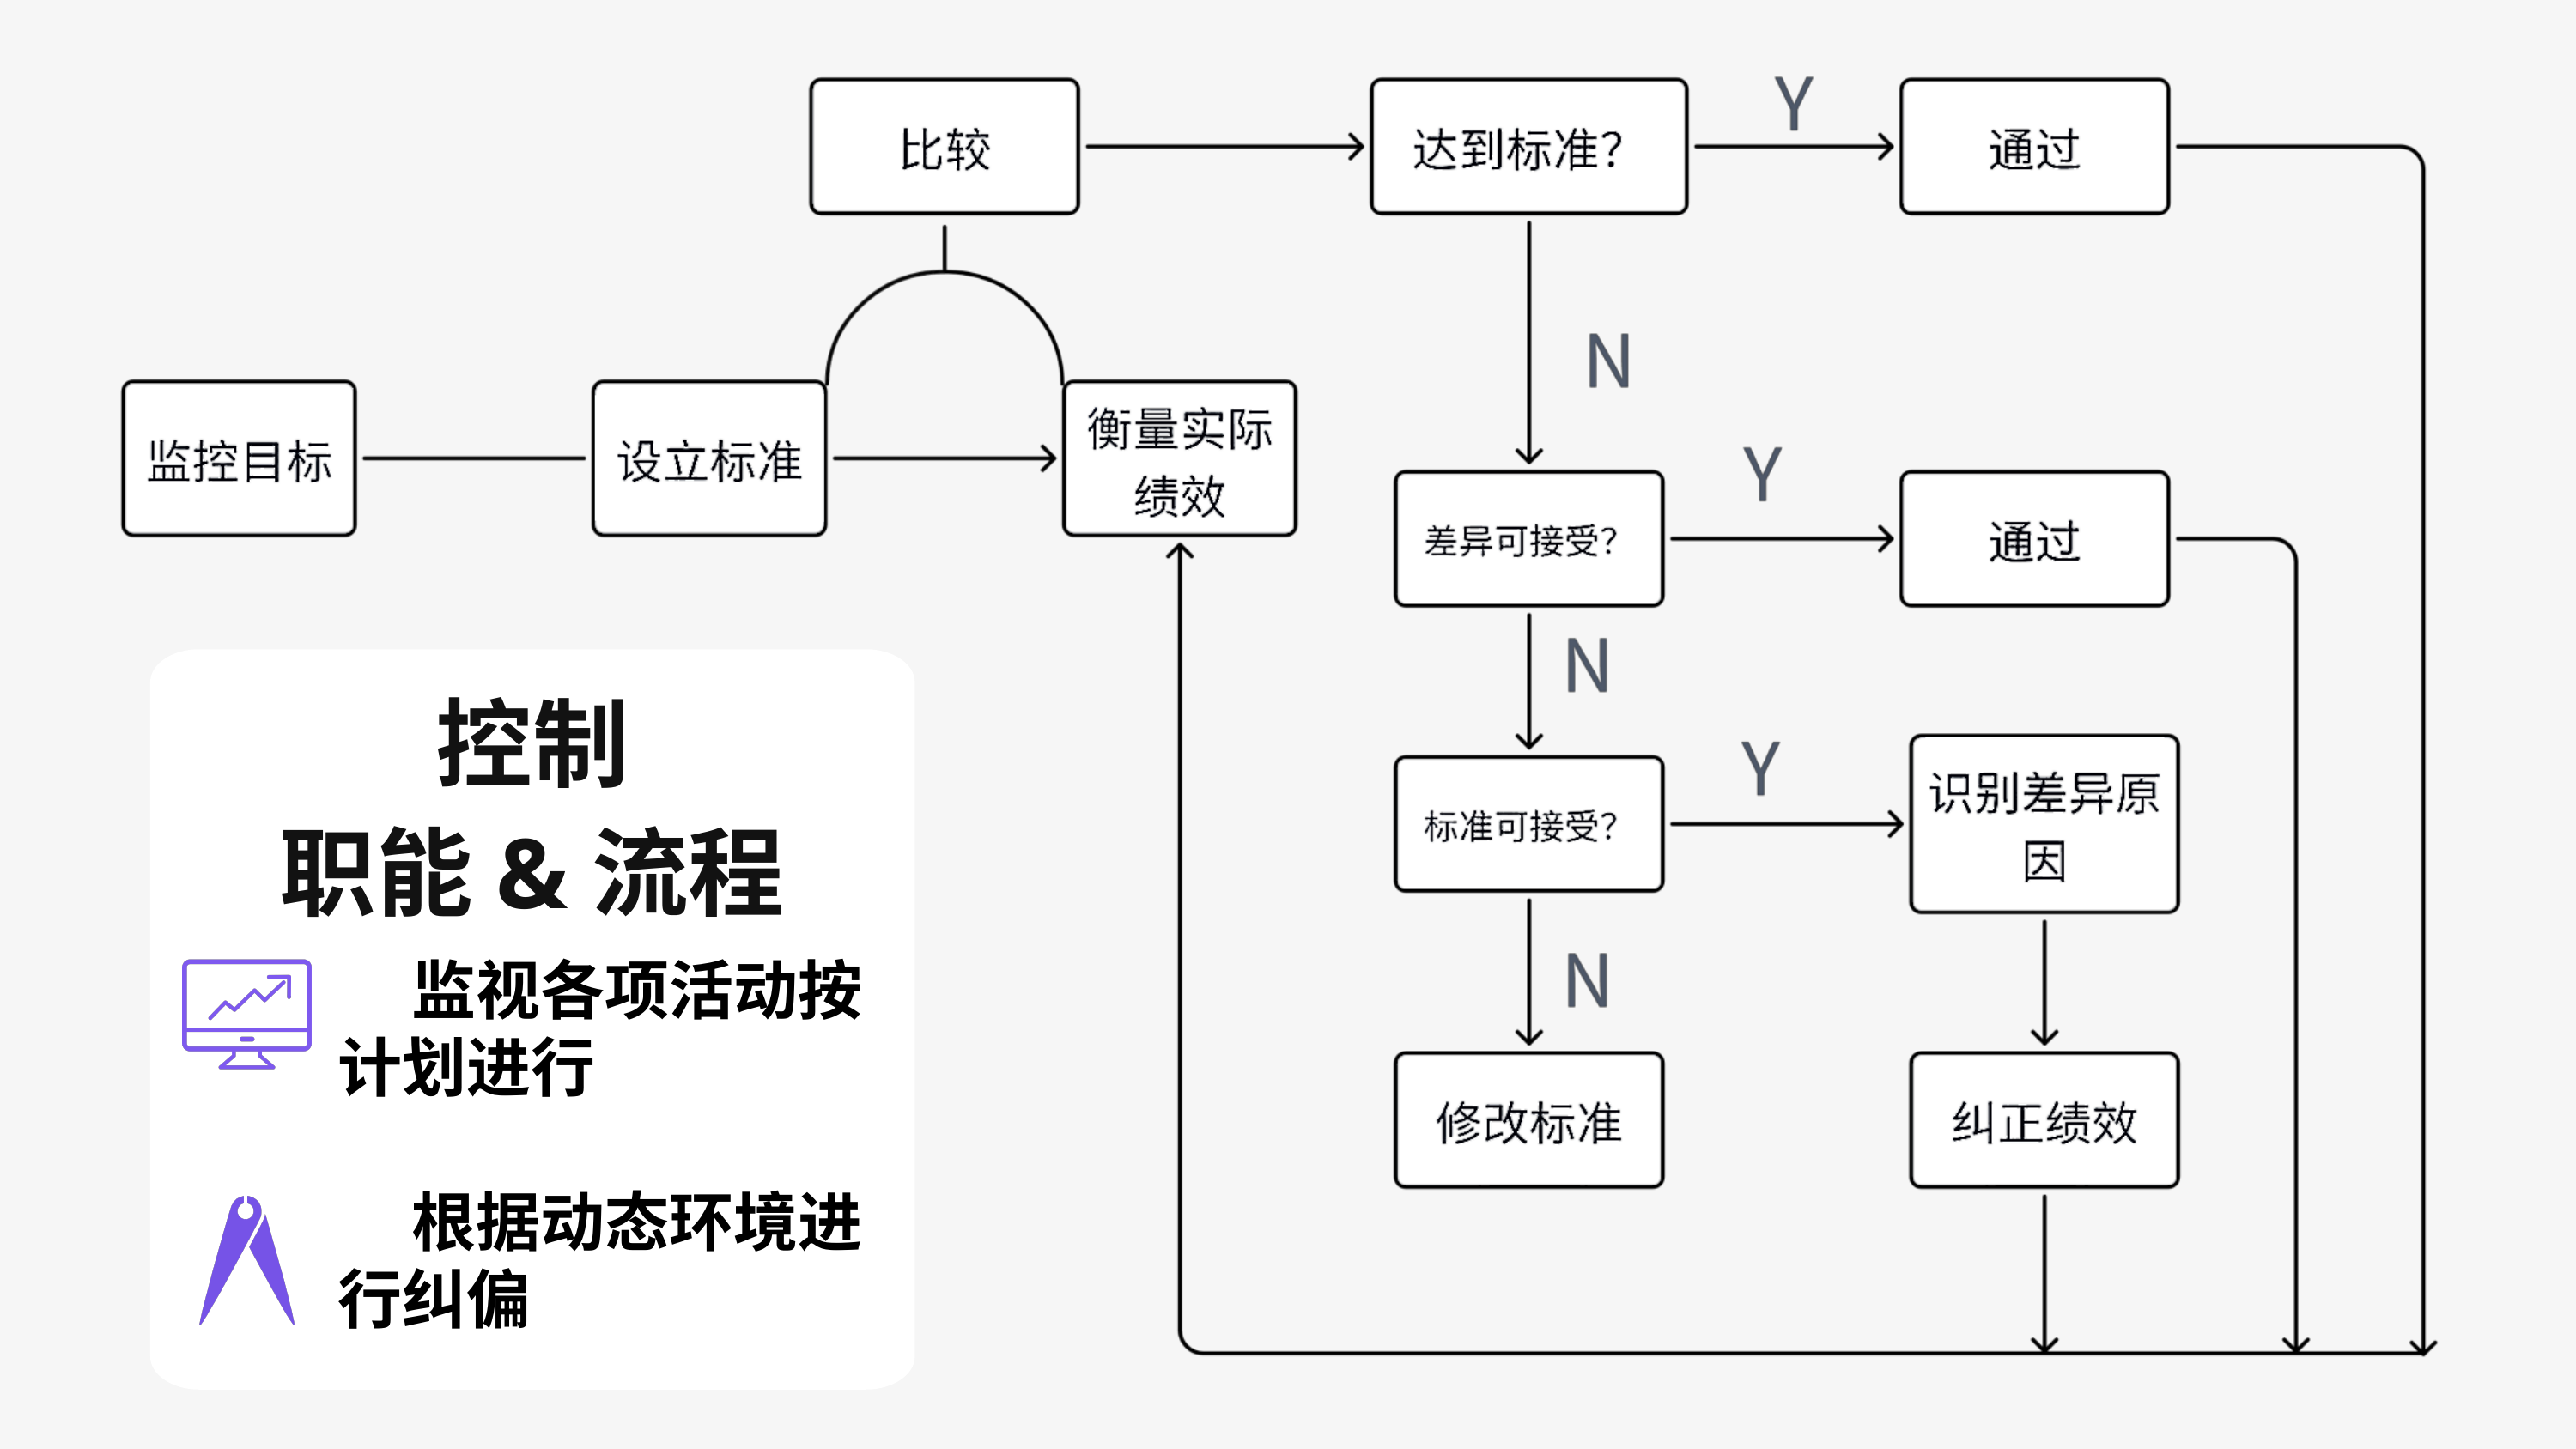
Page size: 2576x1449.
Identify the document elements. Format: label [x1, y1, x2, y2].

text_box [149, 648, 915, 1390]
picture [75, 0, 2490, 1421]
